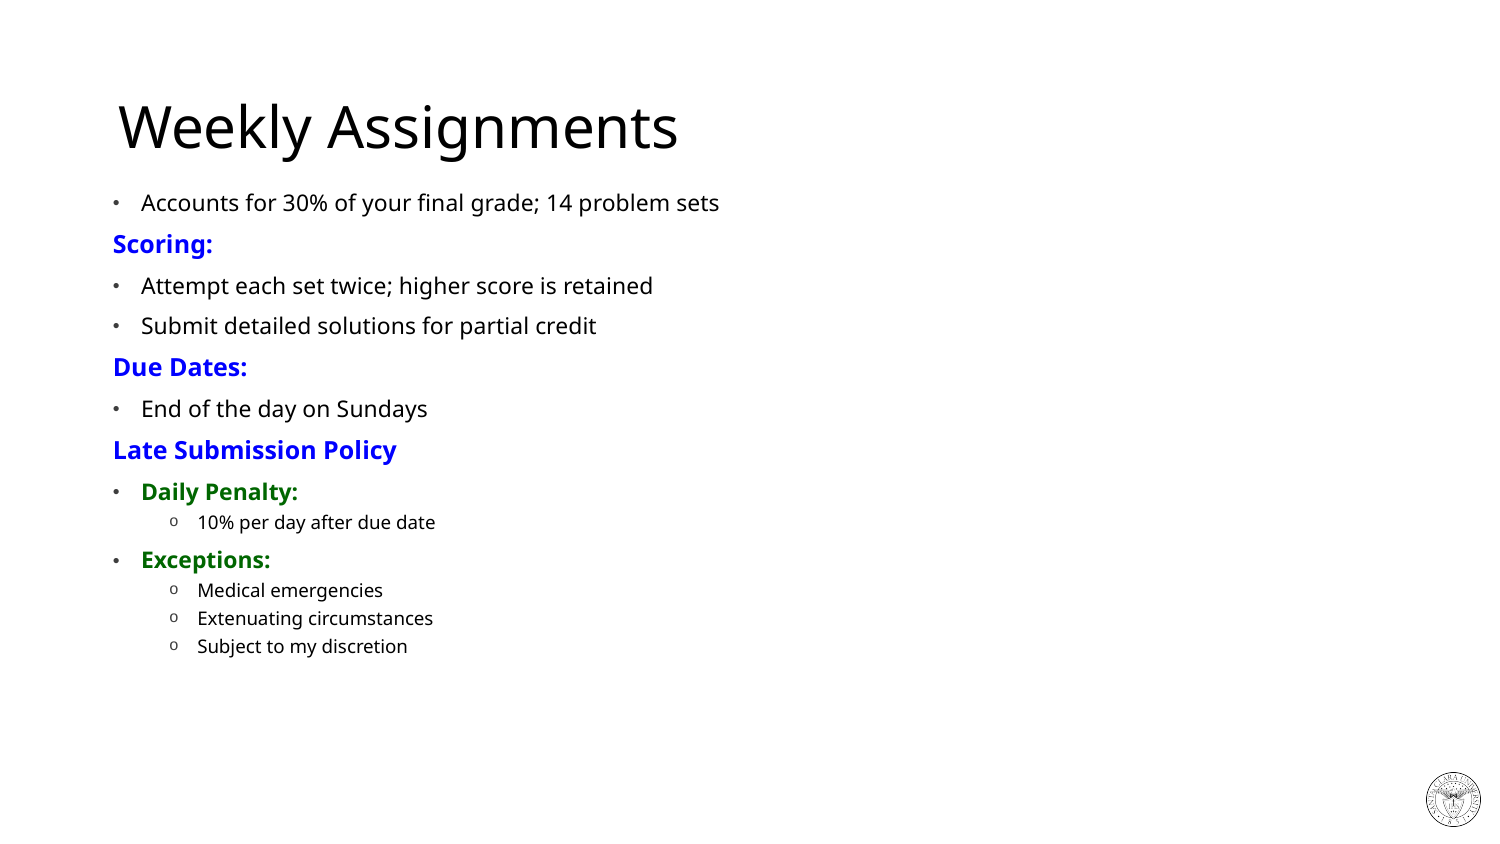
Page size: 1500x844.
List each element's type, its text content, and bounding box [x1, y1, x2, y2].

list Accounts for 30% of your final grade; 14 problem sets Scoring: Attempt each set twice; higher score is retained Submit detailed solutions for partial credit Due Dates: End of the day on Sundays Late Submission Policy Daily Penalty: 10% per day after due date Exceptions: Medical emergencies Extenuating circumstances Subject to my discretion [97, 184, 1392, 794]
title Weekly Assignments [103, 44, 1397, 169]
picture [1426, 772, 1481, 827]
